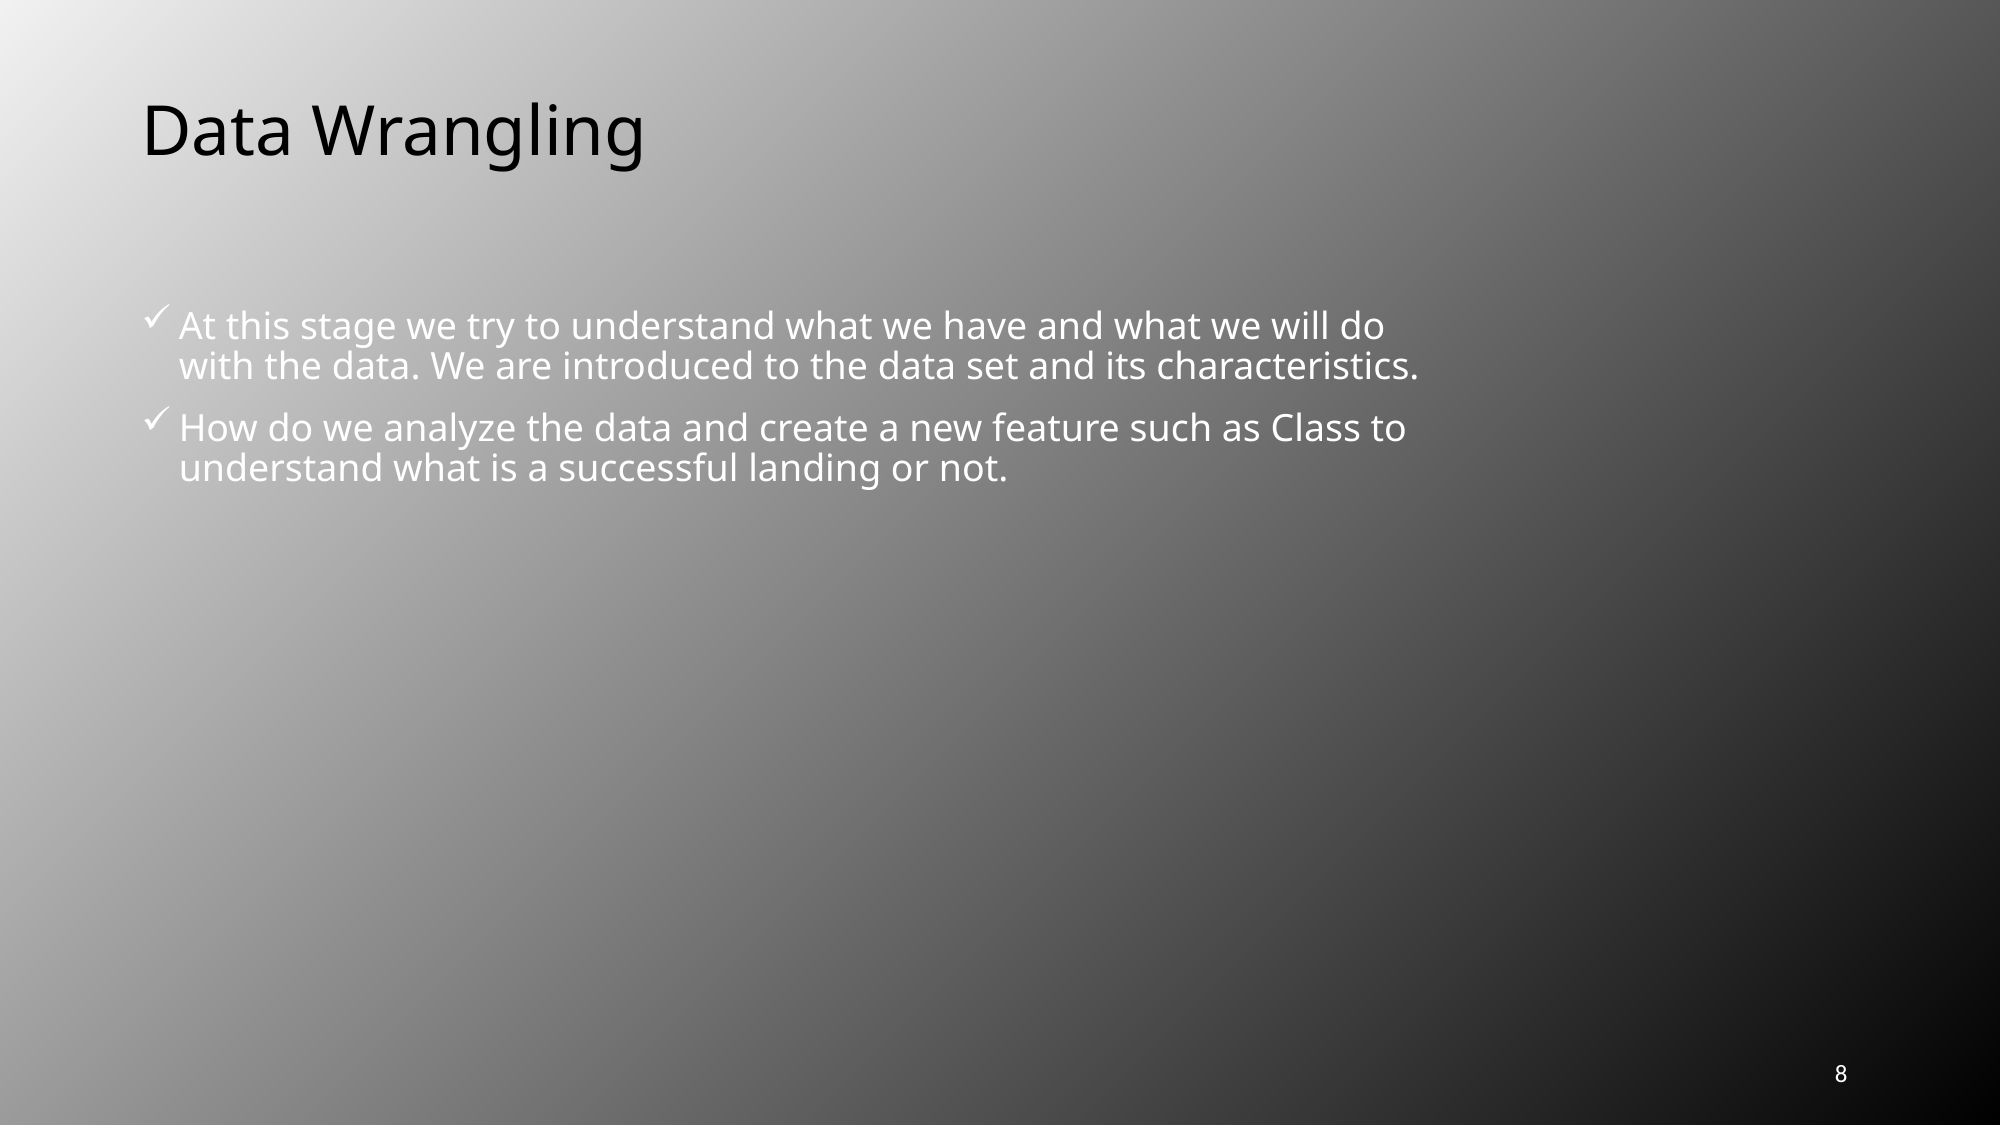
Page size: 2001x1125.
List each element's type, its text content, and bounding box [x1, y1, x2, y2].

text_box Data Wrangling [126, 88, 1852, 179]
slide_number 8 [1412, 1042, 1863, 1103]
list At this stage we try to understand what we have and what we will do with the data. We are introduced to the data set and its characteristics. How do we analyze the data and create a new feature such as Class to understand what is a successful landing or not. [126, 299, 1473, 1014]
